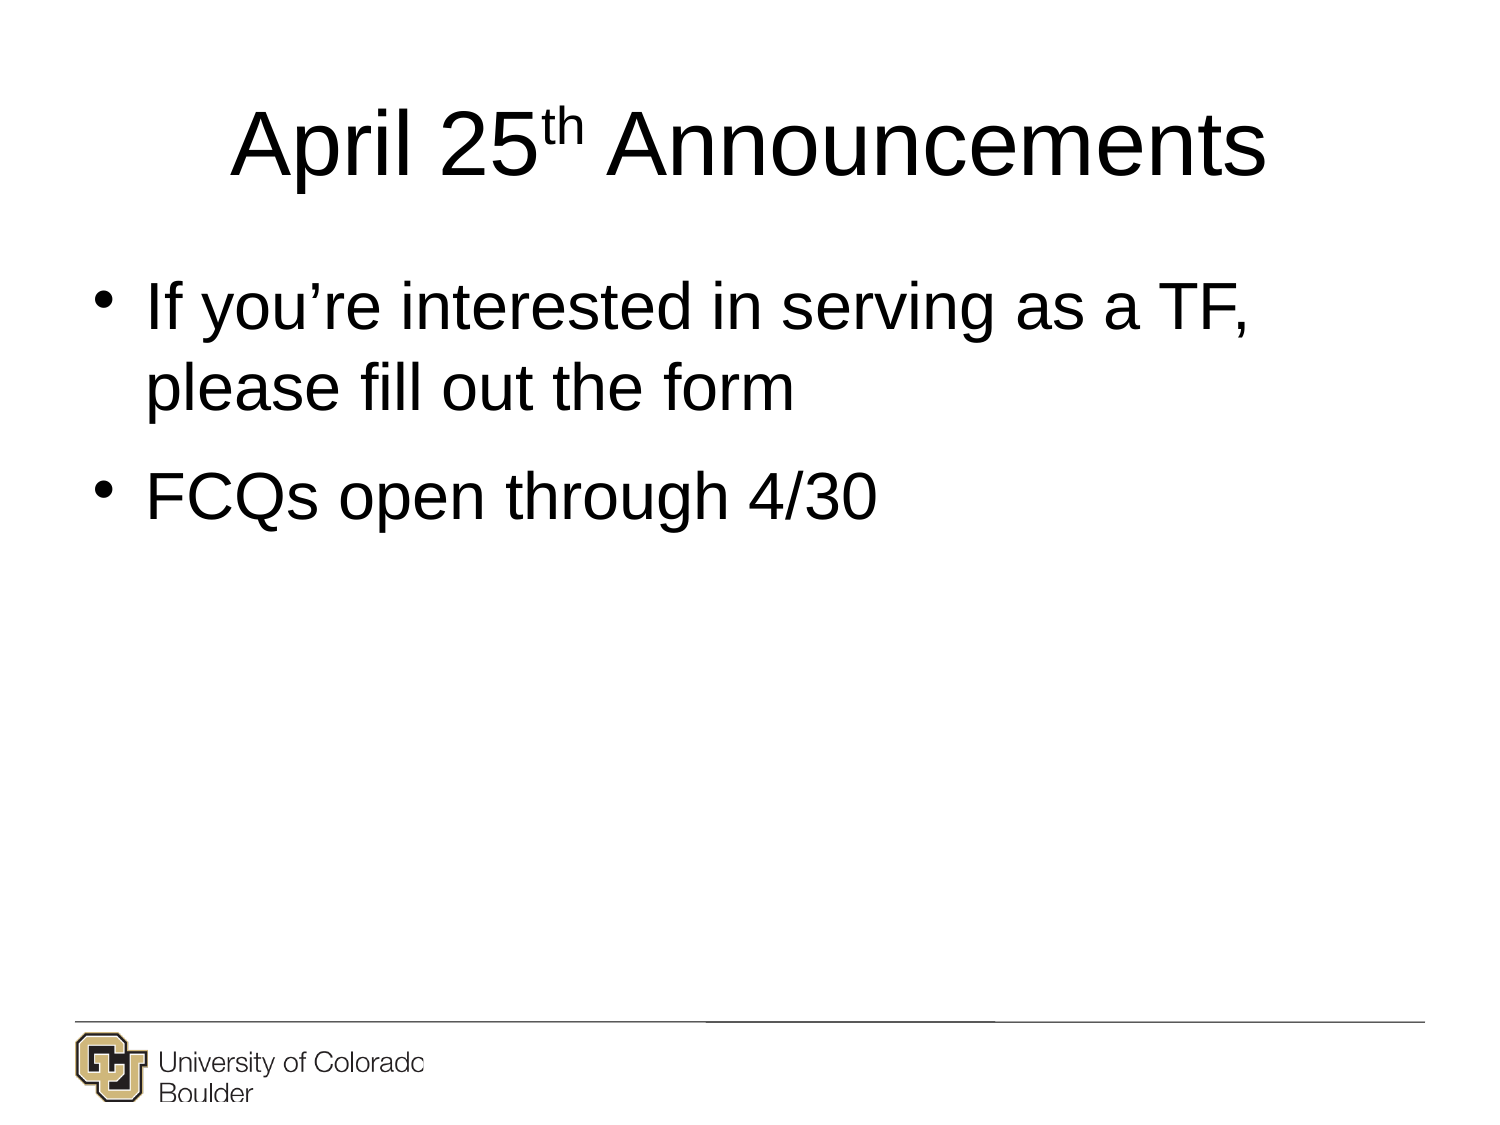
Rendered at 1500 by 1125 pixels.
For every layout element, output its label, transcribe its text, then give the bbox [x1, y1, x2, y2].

list If you’re interested in serving as a TF, please fill out the form FCQs open through 4/30 [75, 263, 1425, 916]
title April 25th Announcements [75, 44, 1425, 233]
